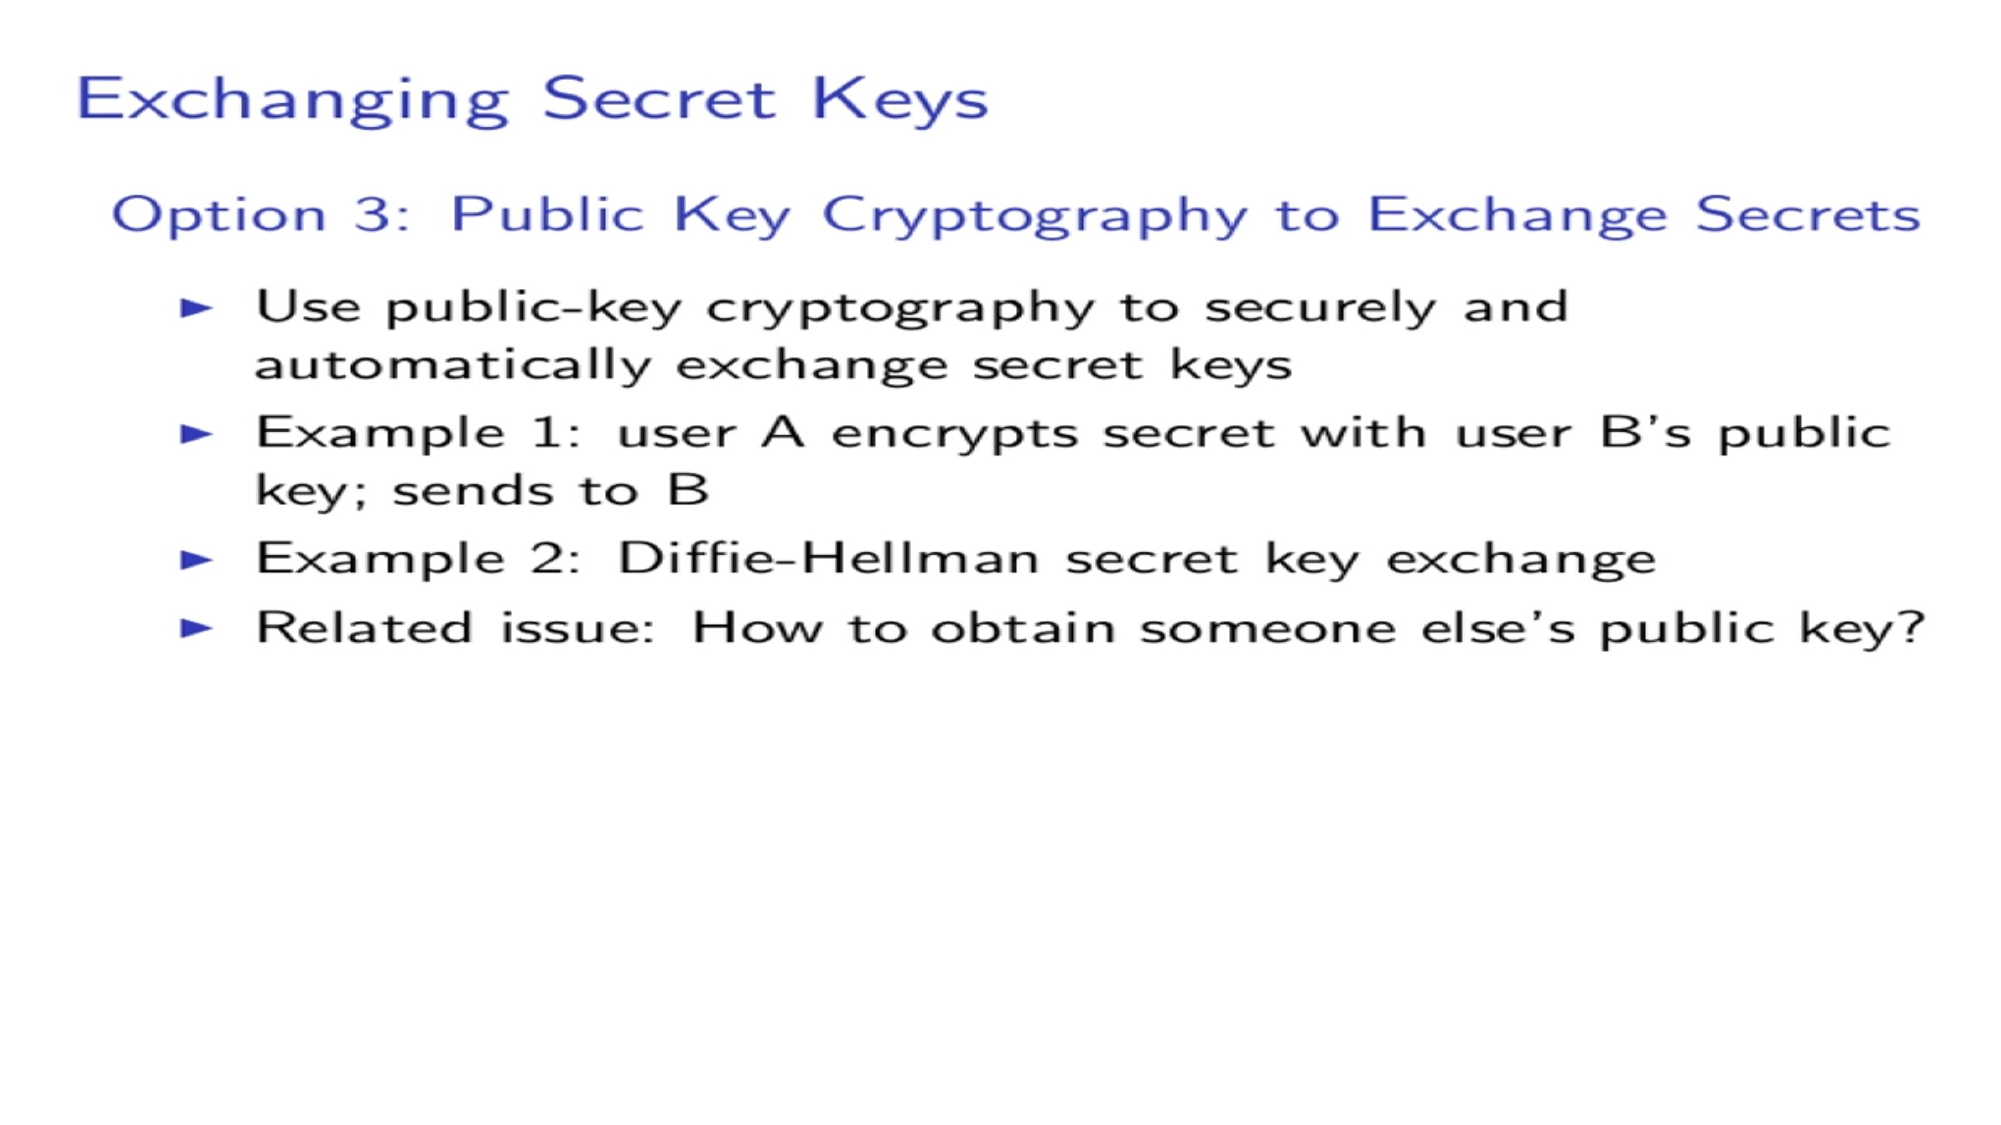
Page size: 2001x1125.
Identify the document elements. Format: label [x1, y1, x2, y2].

list [48, 37, 2000, 1125]
